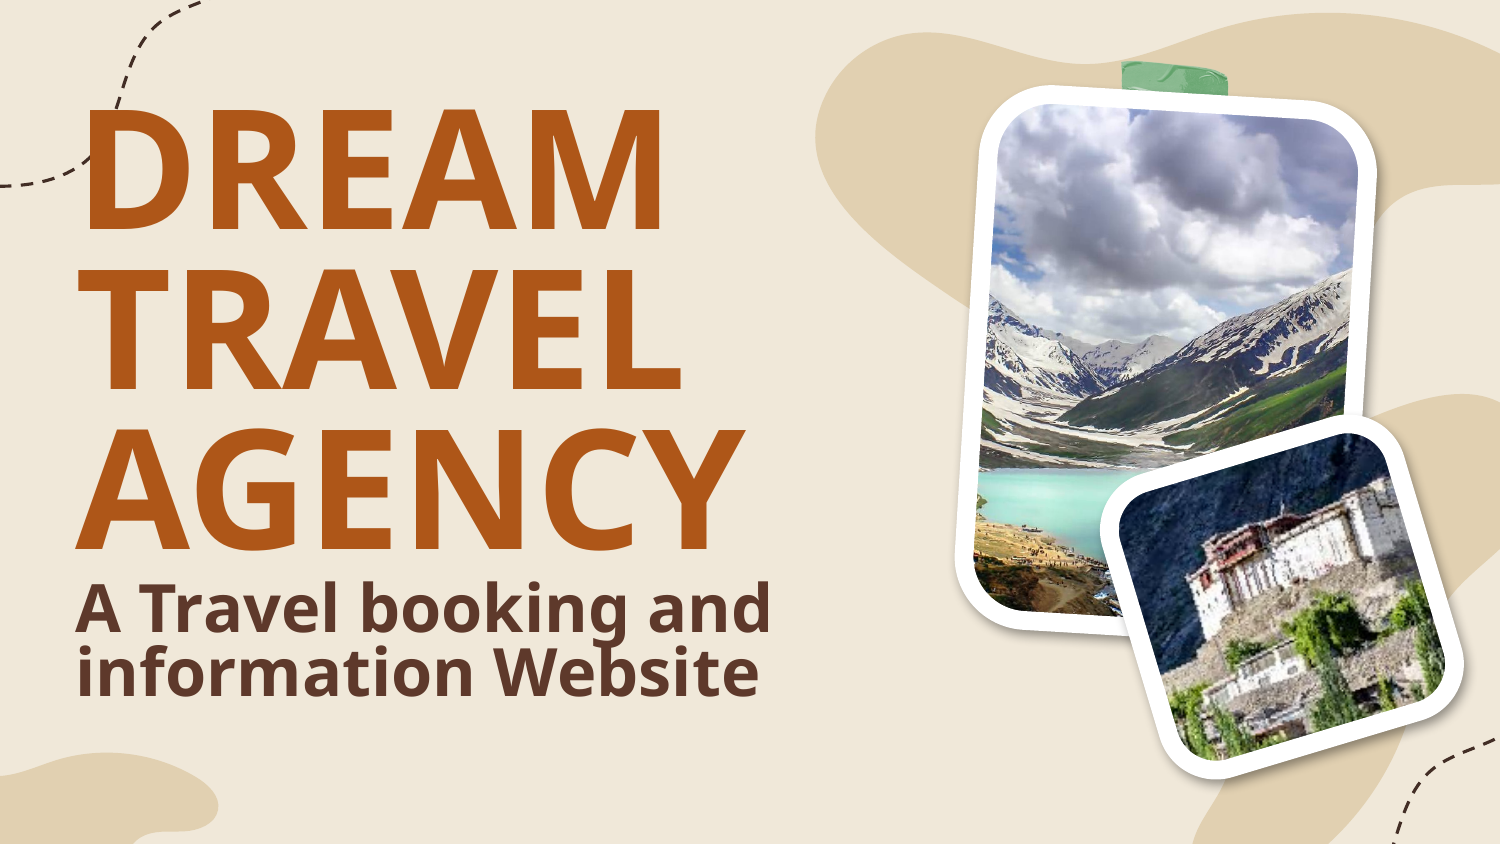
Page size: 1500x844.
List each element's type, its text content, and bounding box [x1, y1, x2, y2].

picture [975, 53, 1431, 747]
title DREAM TRAVEL AGENCY A Travel booking and information Website [60, 119, 781, 725]
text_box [786, 0, 1500, 844]
